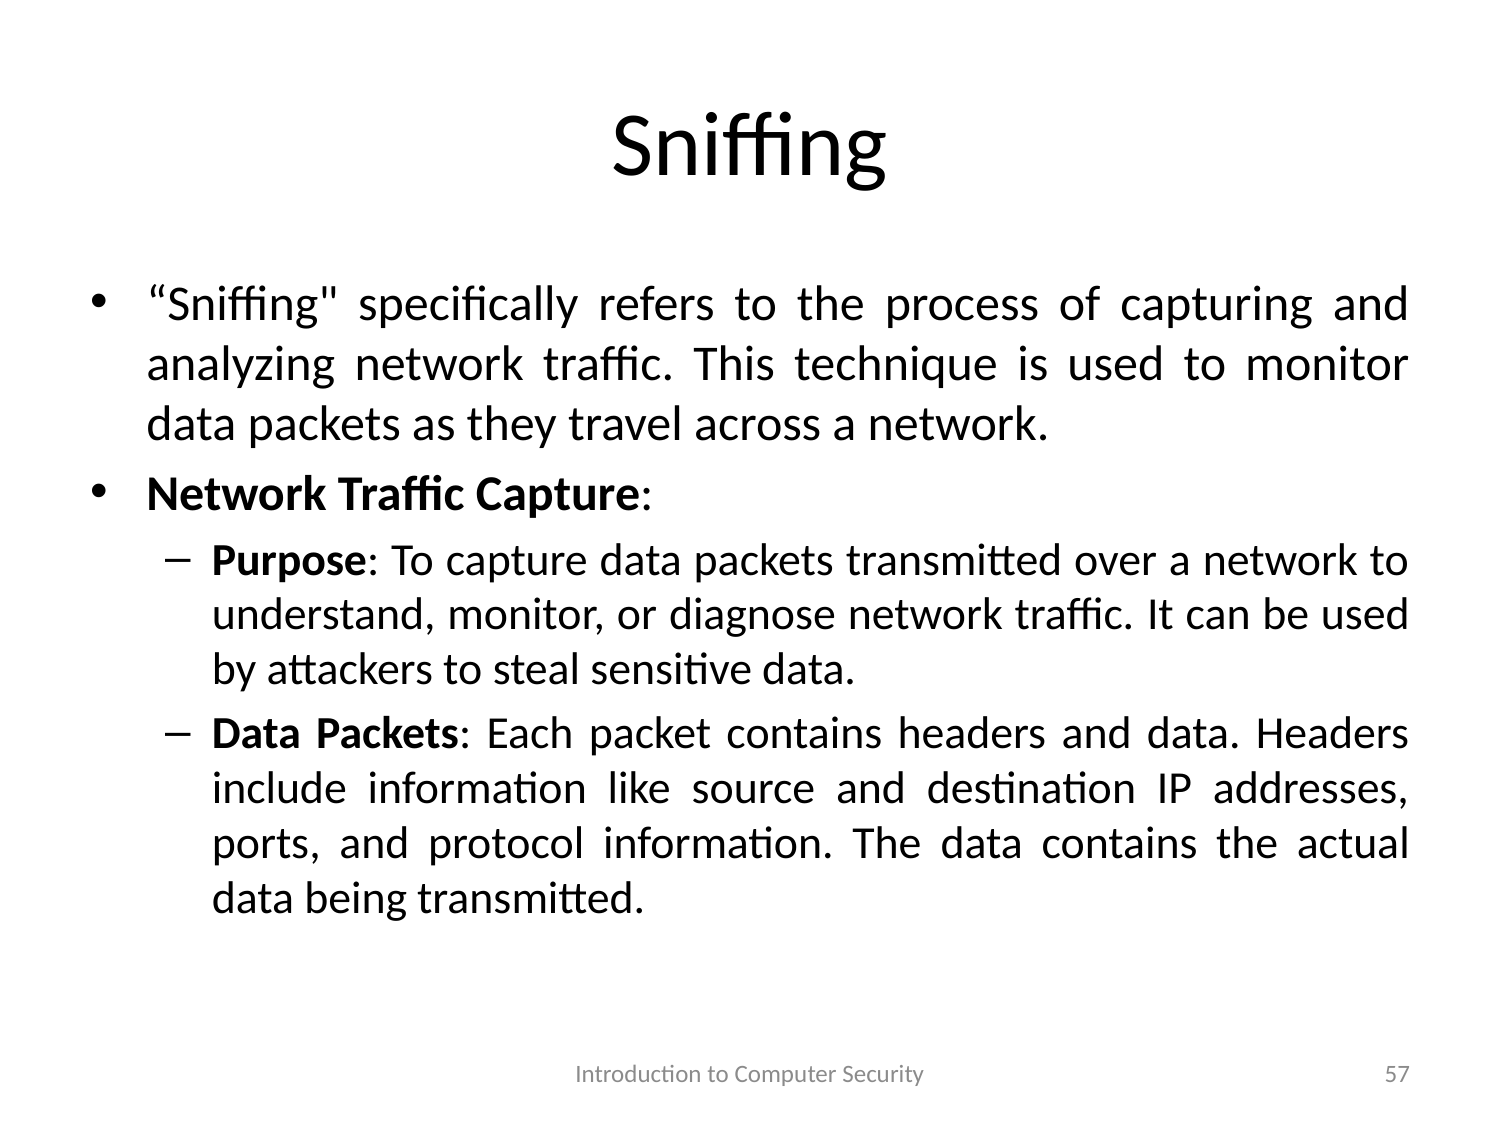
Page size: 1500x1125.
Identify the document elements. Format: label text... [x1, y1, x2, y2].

slide_number 57 [1074, 1042, 1425, 1103]
list “Sniffing" specifically refers to the process of capturing and analyzing network traffic. This technique is used to monitor data packets as they travel across a network. Network Traffic Capture: Purpose: To capture data packets transmitted over a network to understand, monitor, or diagnose network traffic. It can be used by attackers to steal sensitive data. Data Packets: Each packet contains headers and data. Headers include information like source and destination IP addresses, ports, and protocol information. The data contains the actual data being transmitted. [75, 262, 1425, 1005]
title Sniffing [75, 45, 1425, 233]
footer Introduction to Computer Security [512, 1042, 988, 1103]
